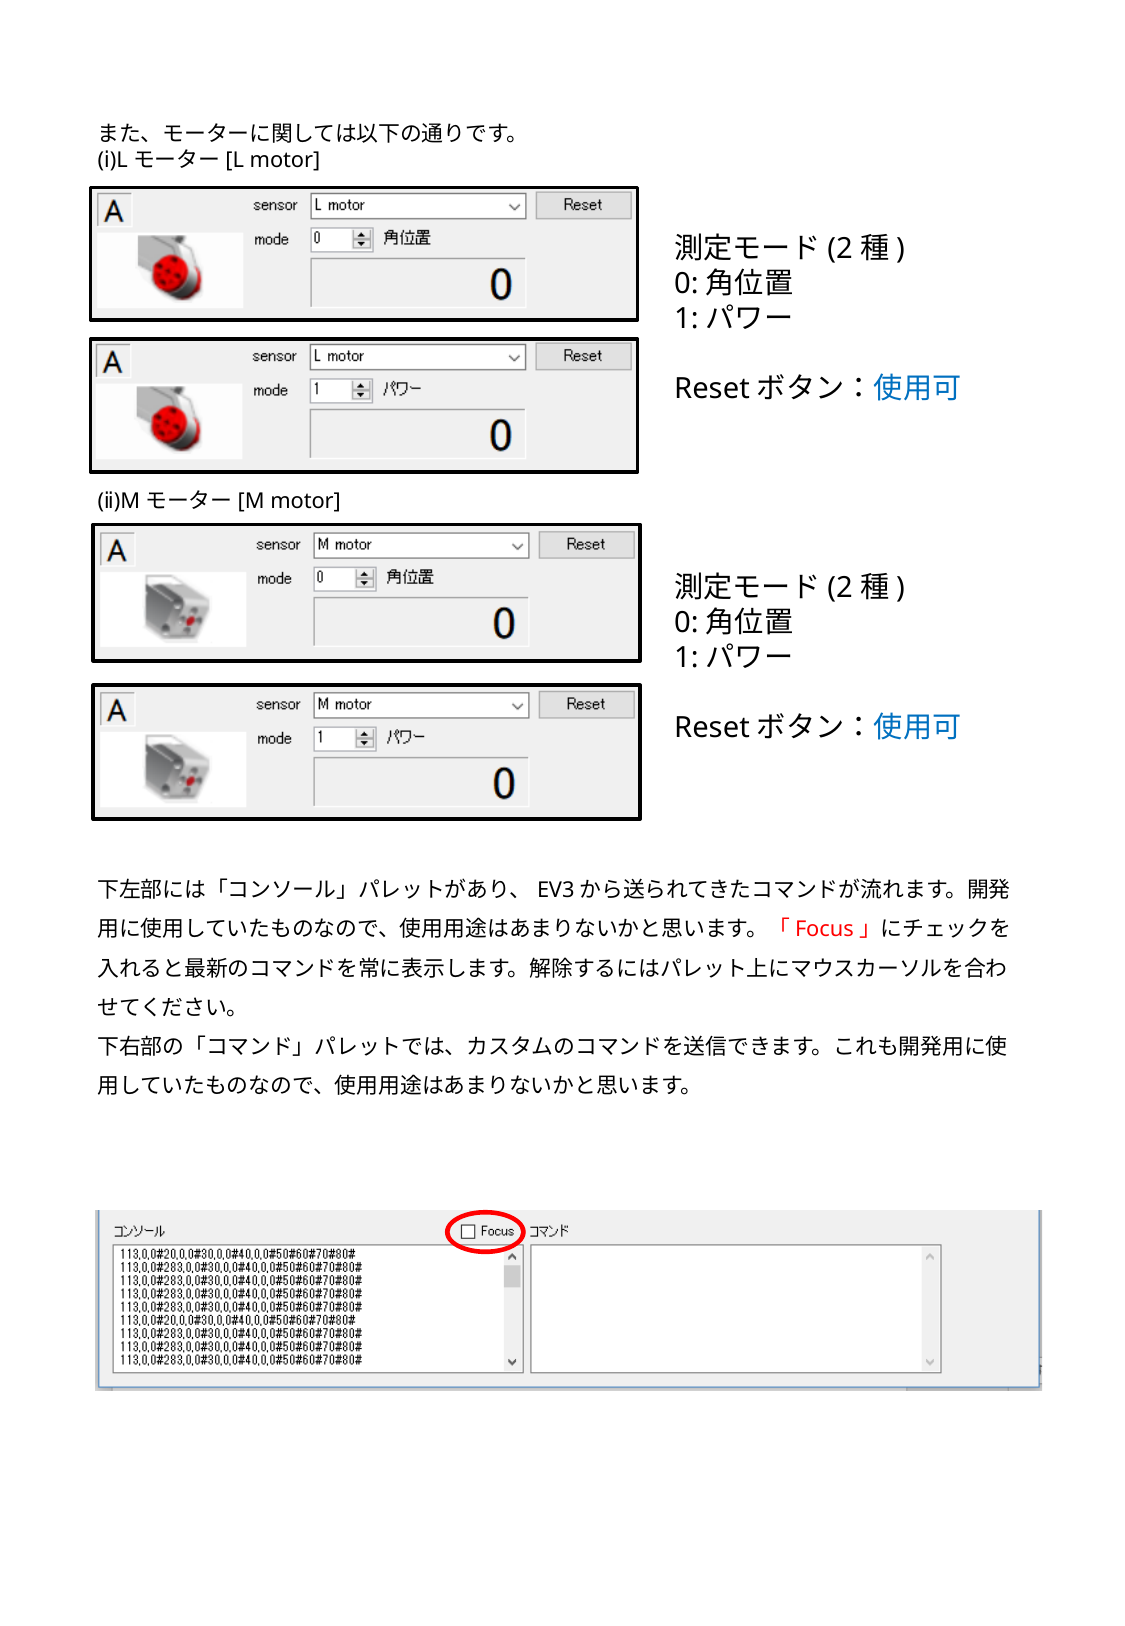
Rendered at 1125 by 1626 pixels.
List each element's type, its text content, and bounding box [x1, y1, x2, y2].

text_box 測定モード(2種) 0:角位置 1:パワー Resetボタン：使用可 [659, 560, 1066, 751]
picture [95, 1210, 1043, 1391]
picture [92, 189, 636, 319]
picture [95, 687, 639, 818]
text_box また、モーターに関しては以下の通りです。 (ⅰ)Lモーター[L motor] (ⅱ)Mモーター[M motor] 下左部には「コンソール」パレットがあり、EV3から送られてきたコマンドが流れます。開発用に使用していたものなので、使用用途はあまりないかと思います。「Focus」にチェックを入れると最新のコマンドを常に表示します。解除するにはパレット上にマウスカーソルを合わせてください。 下右部の「コマンド」パレットでは、カスタムのコマンドを送信できます。これも開発用に使用していたものなので、使用用途はあまりないかと思います。 [82, 112, 1043, 1106]
picture [95, 526, 639, 660]
picture [92, 340, 636, 470]
text_box 測定モード(2種) 0:角位置 1:パワー Resetボタン：使用可 [659, 222, 1066, 412]
